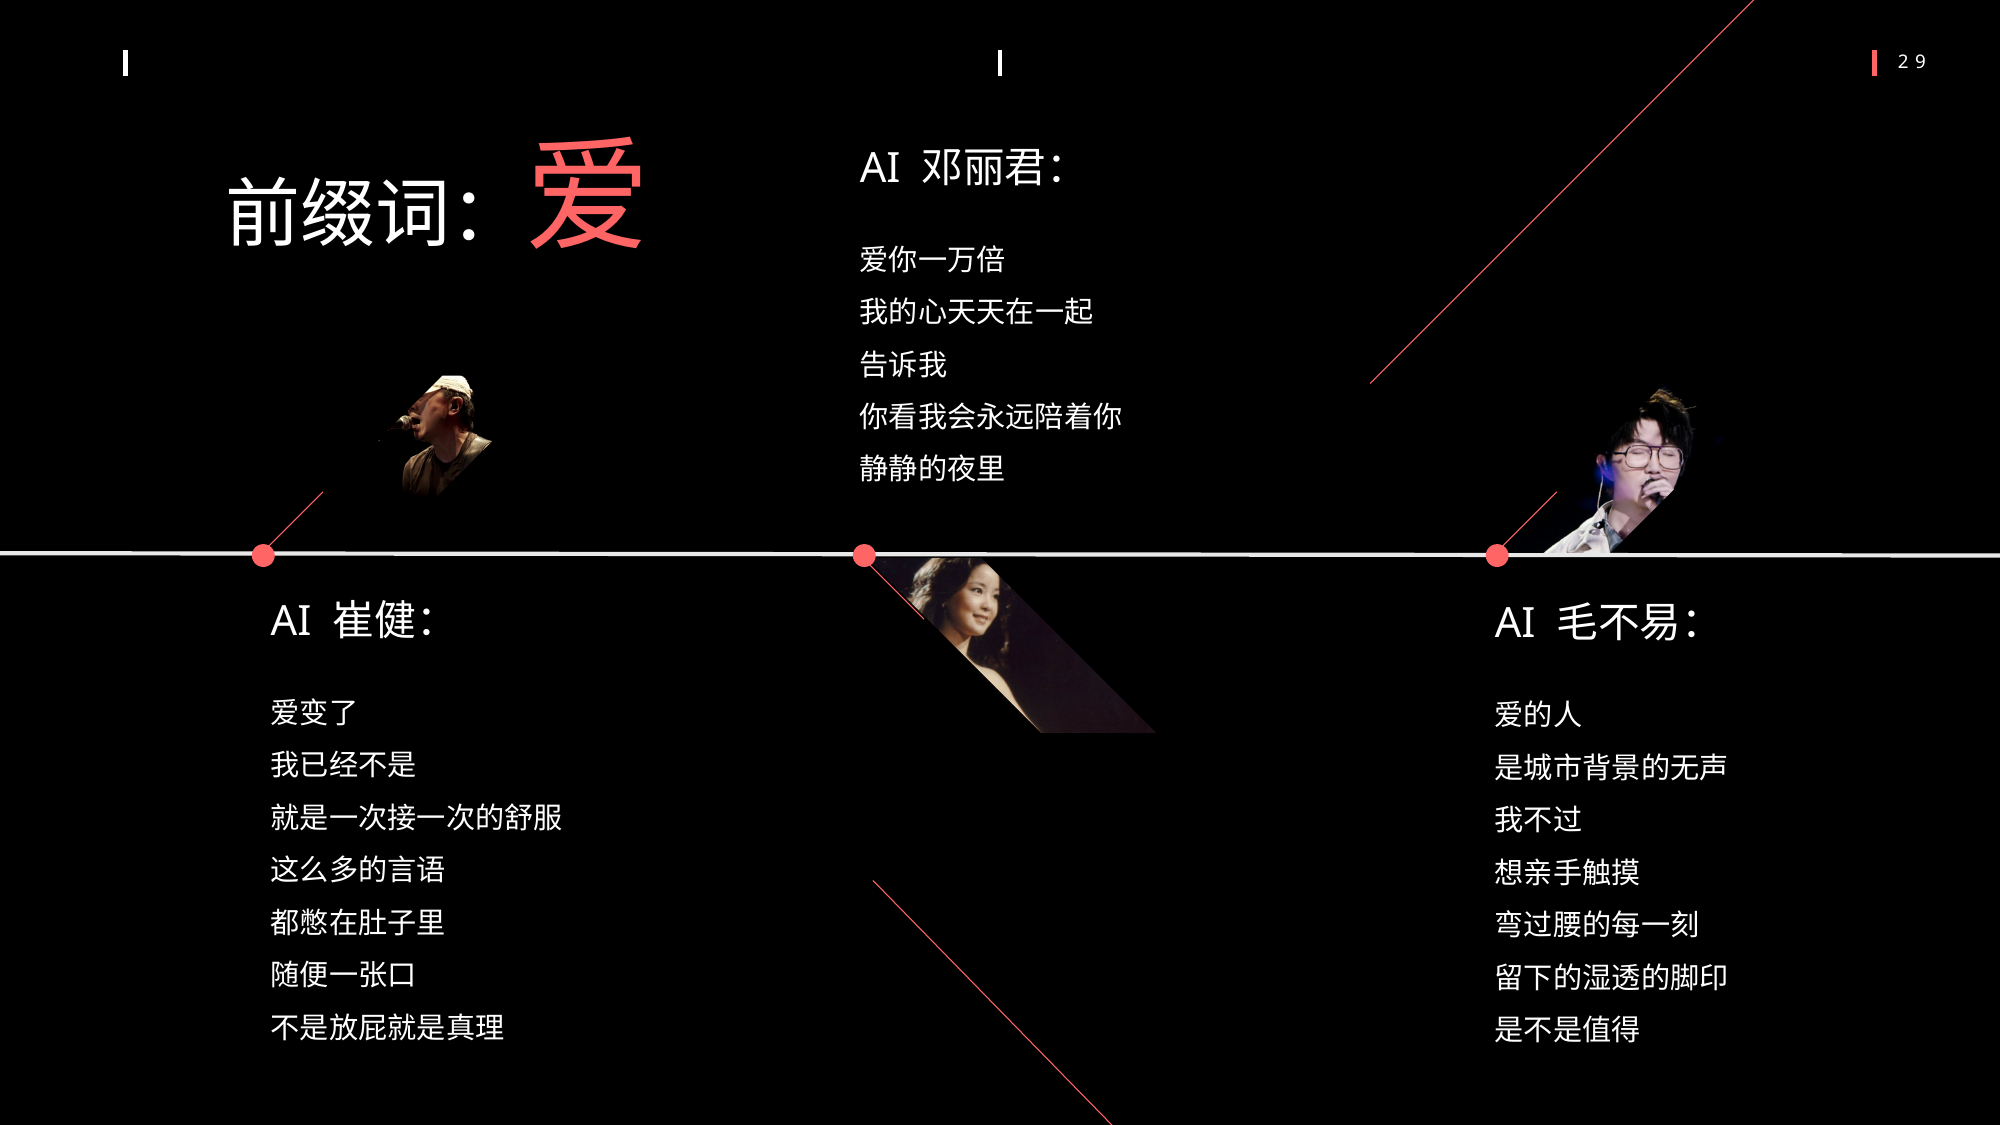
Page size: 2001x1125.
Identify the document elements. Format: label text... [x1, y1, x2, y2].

picture [1495, 377, 1786, 553]
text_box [1370, 0, 1836, 384]
picture [866, 557, 1157, 733]
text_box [844, 132, 1189, 510]
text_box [252, 491, 323, 566]
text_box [1486, 491, 1557, 566]
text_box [1480, 588, 1806, 1072]
picture [267, 375, 558, 551]
text_box 前缀词：爱 [210, 107, 697, 299]
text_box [872, 880, 1119, 1125]
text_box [853, 545, 924, 620]
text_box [255, 586, 600, 1069]
